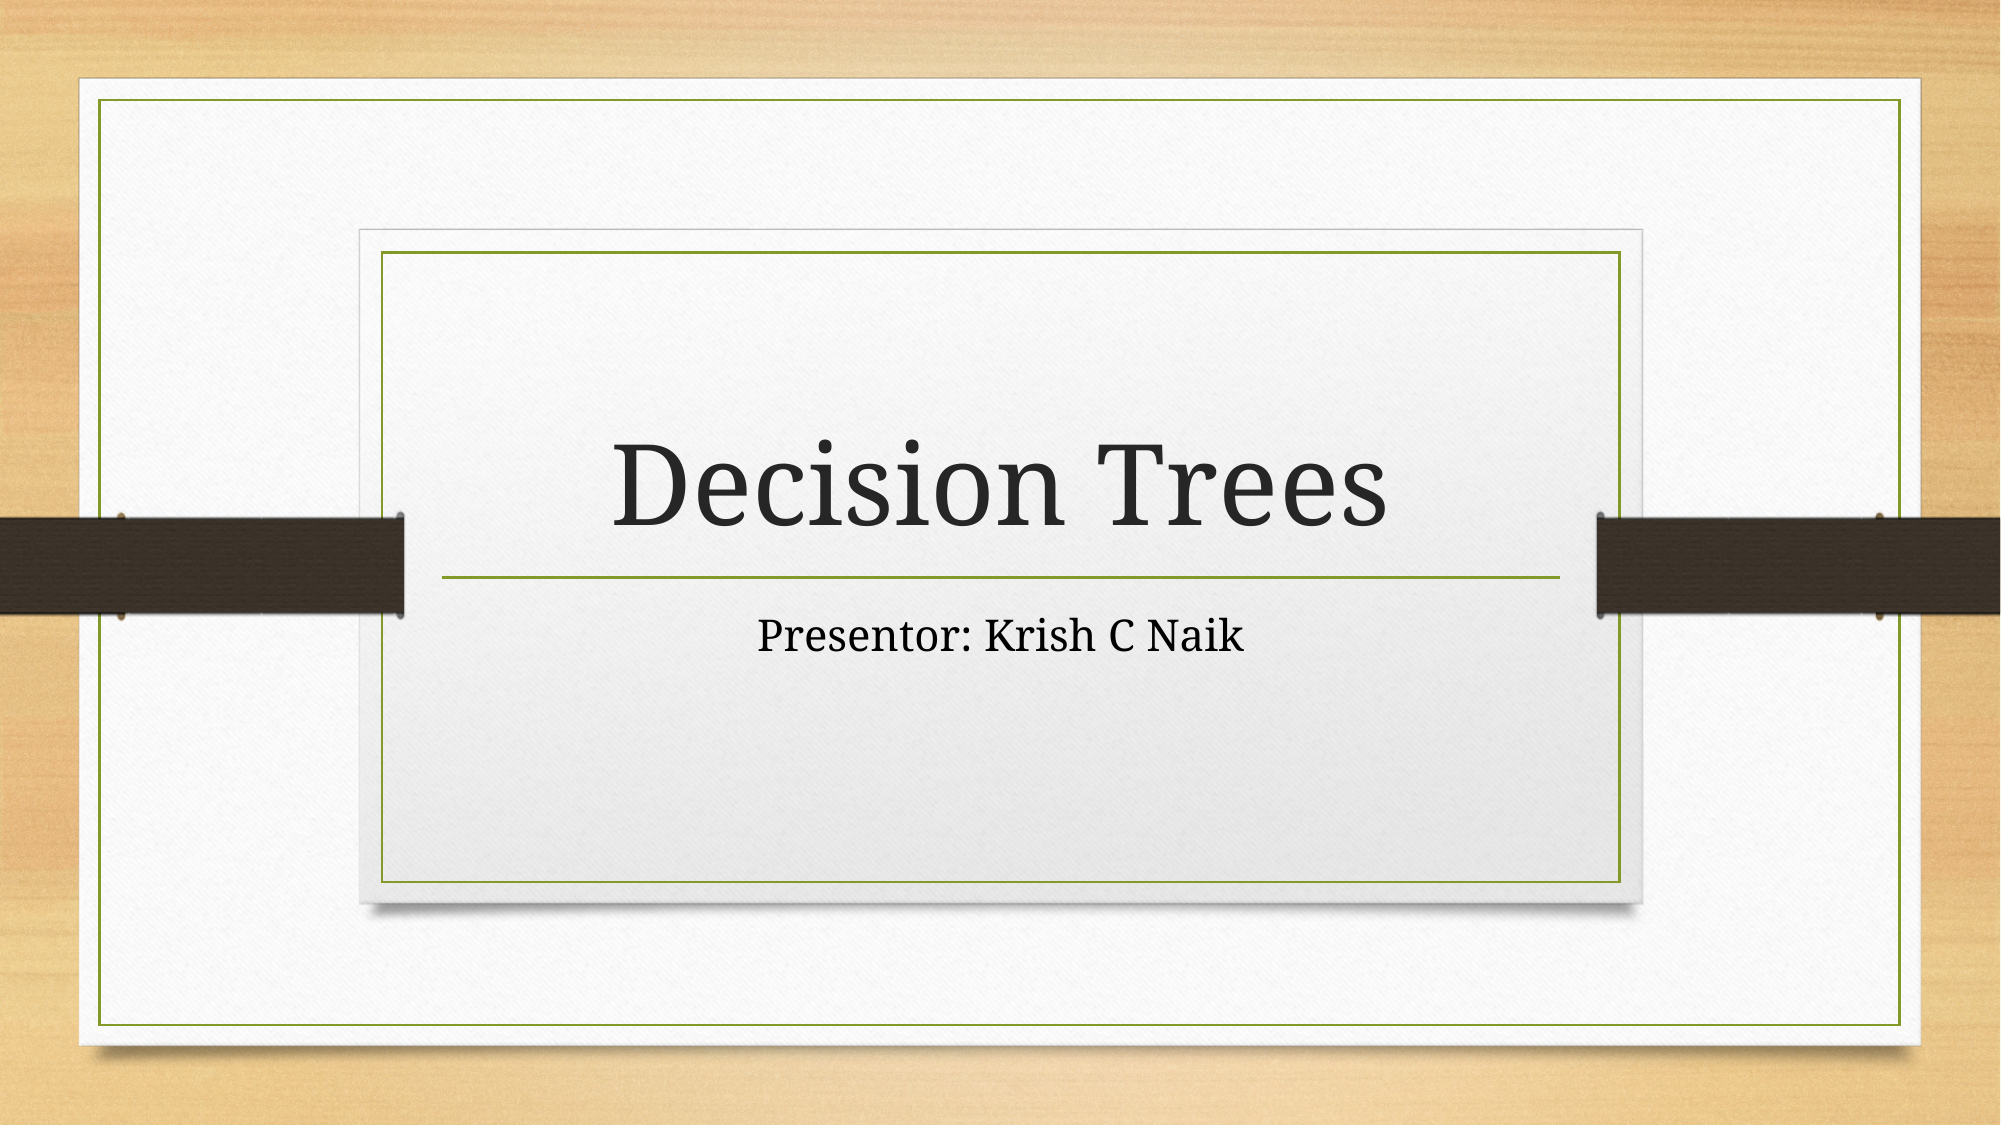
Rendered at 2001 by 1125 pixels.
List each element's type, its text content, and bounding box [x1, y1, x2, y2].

subtitle Presentor: Krish C Naik [441, 600, 1560, 817]
title Decision Trees [441, 306, 1560, 556]
picture [0, 0, 2001, 1125]
